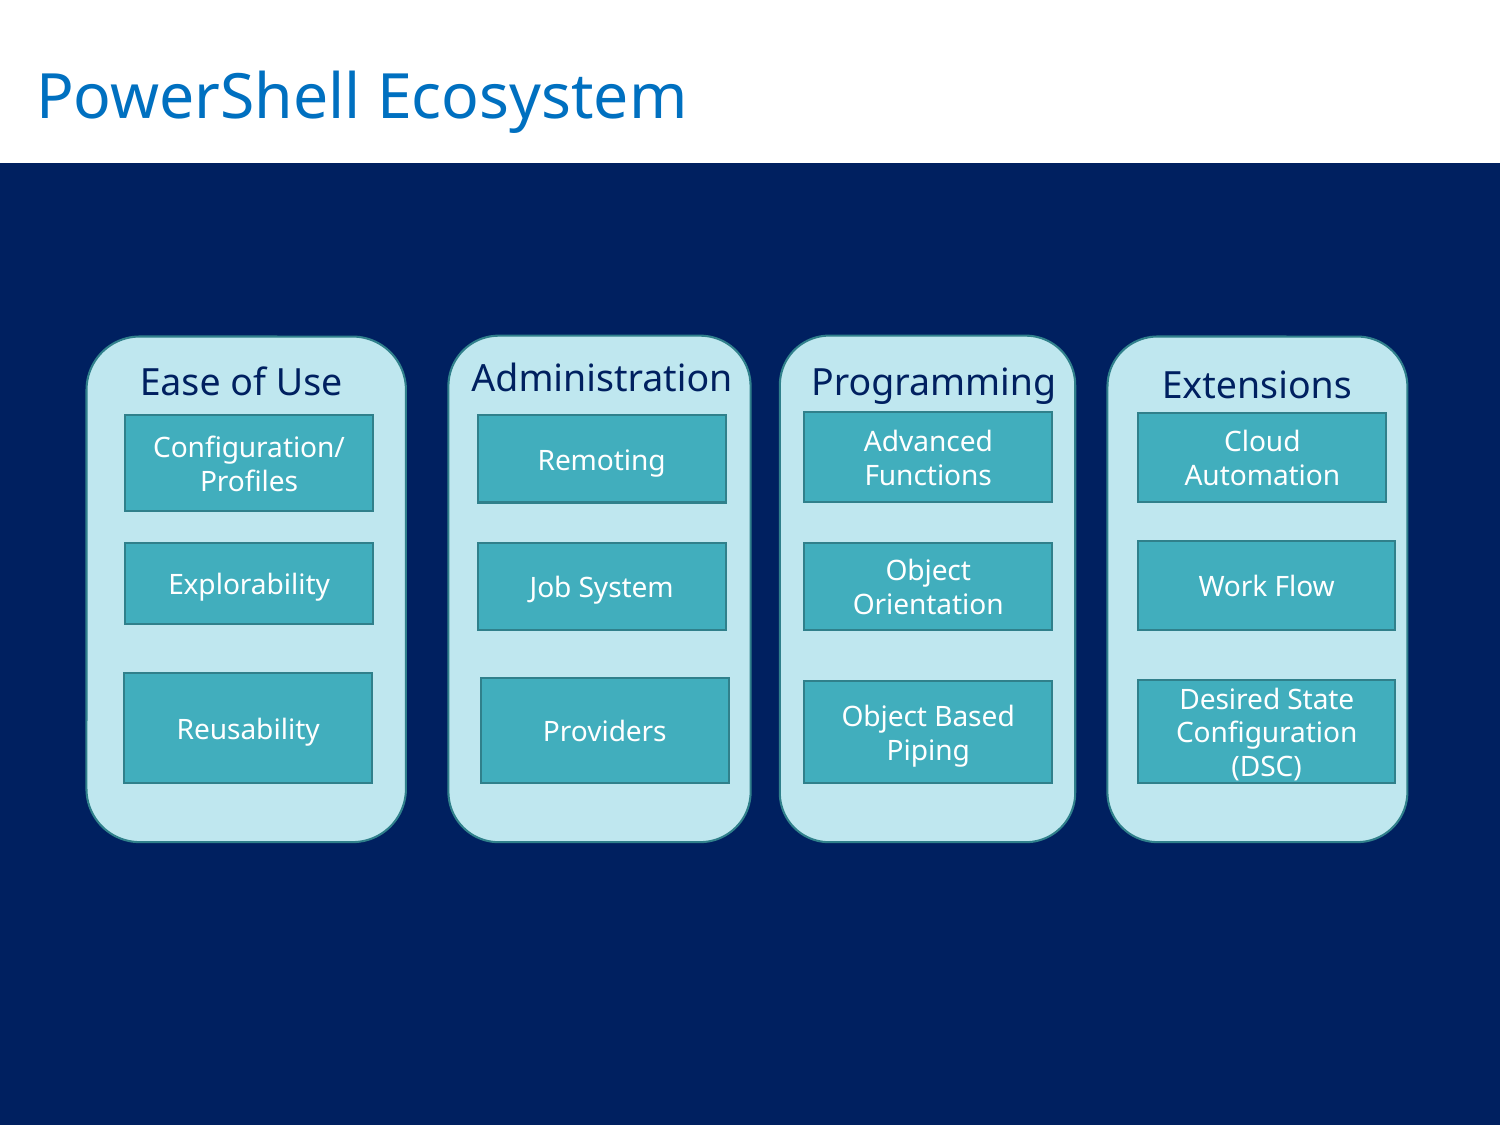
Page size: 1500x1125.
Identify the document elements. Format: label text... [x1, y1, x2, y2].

text_box Extensions [1147, 353, 1381, 412]
text_box PowerShell Ecosystem [24, 50, 1341, 139]
text_box Programming [796, 350, 1121, 411]
text_box Object Orientation [803, 542, 1053, 631]
text_box Cloud Automation [1137, 412, 1387, 503]
text_box Object Based Piping [803, 680, 1053, 784]
text_box Configuration/ Profiles [124, 414, 374, 512]
text_box Ease of Use [125, 350, 385, 411]
text_box Remoting [477, 414, 727, 504]
text_box Advanced Functions [803, 411, 1053, 503]
text_box Explorability [124, 542, 374, 625]
text_box Desired State Configuration (DSC) [1137, 679, 1396, 784]
text_box Reusability [123, 672, 373, 784]
text_box [85, 335, 407, 844]
text_box [0, 237, 1500, 993]
text_box Administration [456, 346, 768, 407]
text_box [447, 357, 752, 844]
text_box [778, 334, 1077, 844]
text_box Providers [480, 677, 730, 784]
text_box Job System [477, 542, 727, 631]
text_box [1106, 335, 1409, 844]
text_box Work Flow [1137, 540, 1396, 631]
text_box [466, 334, 733, 346]
